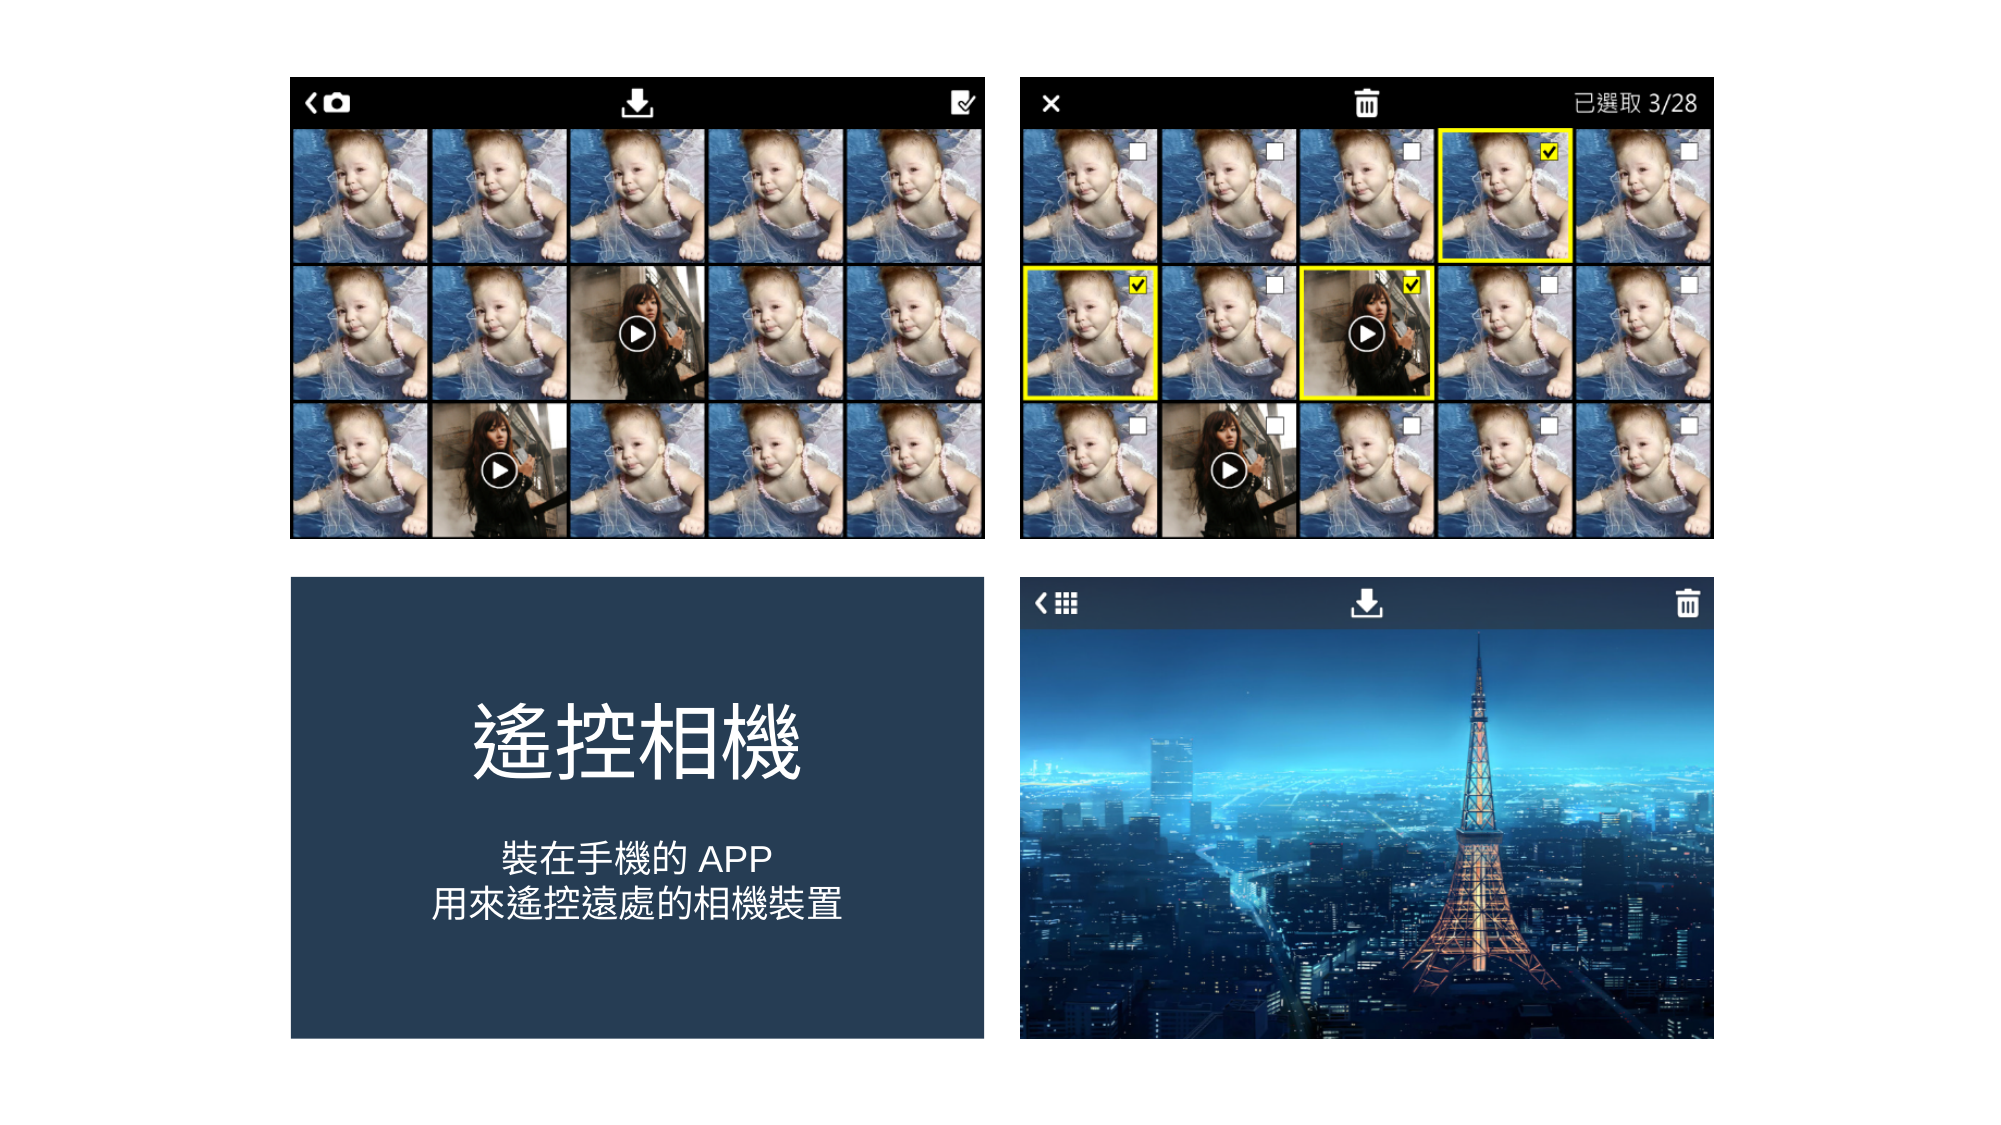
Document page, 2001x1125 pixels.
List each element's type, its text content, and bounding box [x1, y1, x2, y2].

picture [290, 76, 985, 540]
text_box 遙控相機 裝在手機的APP 用來遙控遠處的相機裝置 [290, 576, 985, 1039]
picture [1019, 76, 1714, 540]
picture [1019, 577, 1714, 1039]
